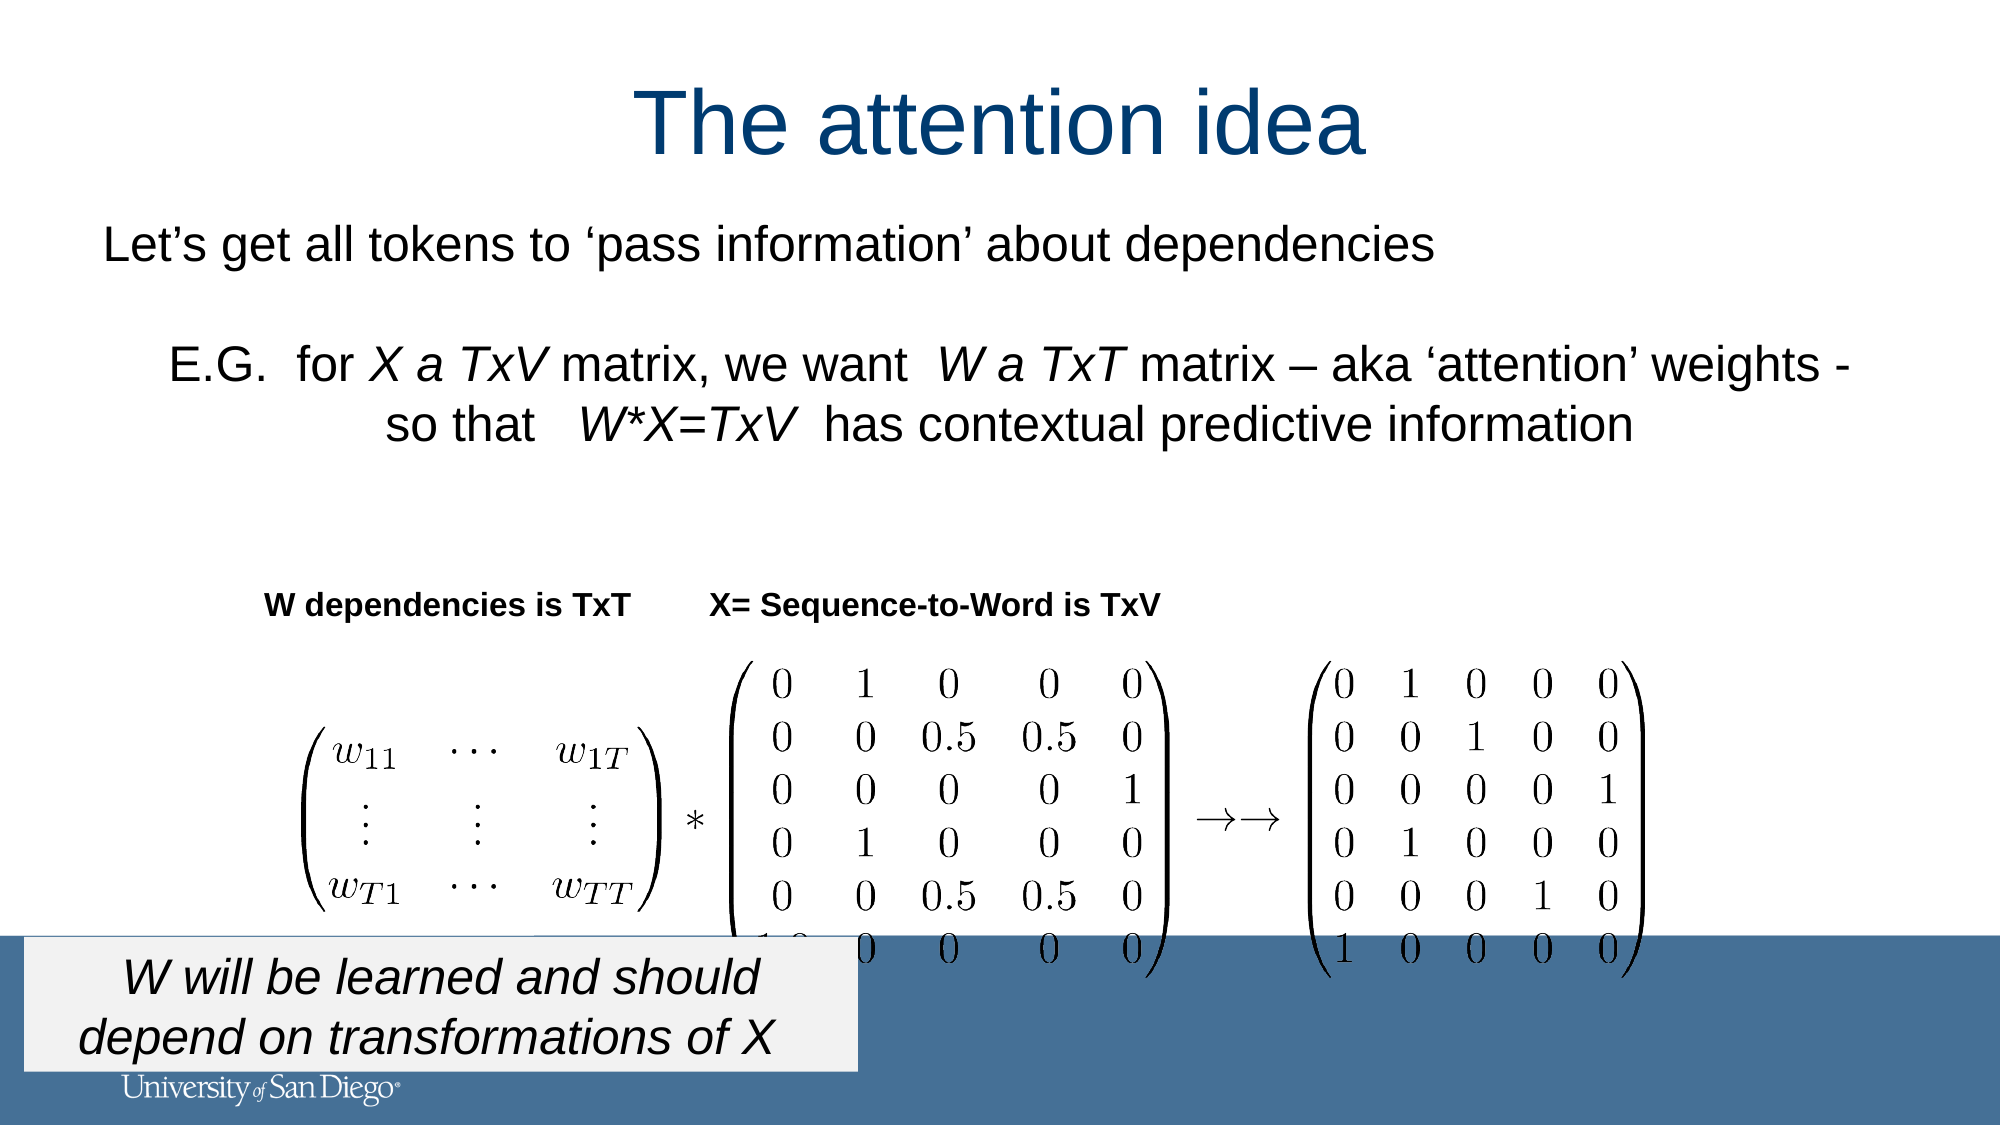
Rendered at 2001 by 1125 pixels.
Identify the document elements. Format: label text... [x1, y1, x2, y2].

text_box W will be learned and should depend on transformations of X [24, 936, 858, 1072]
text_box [0, 0, 2000, 1125]
text_box X= Sequence-to-Word is TxV [816, 576, 1262, 631]
title The attention idea [137, 15, 1863, 234]
text_box W dependencies is TxT [240, 576, 816, 631]
picture [301, 659, 1645, 978]
text_box Let’s get all tokens to ‘pass information’ about dependencies E.G. for X a TxV matrix, we want W a TxT matrix – aka ‘attention’ weights - so that W*X=TxV has contextual predictive information [87, 204, 1933, 520]
